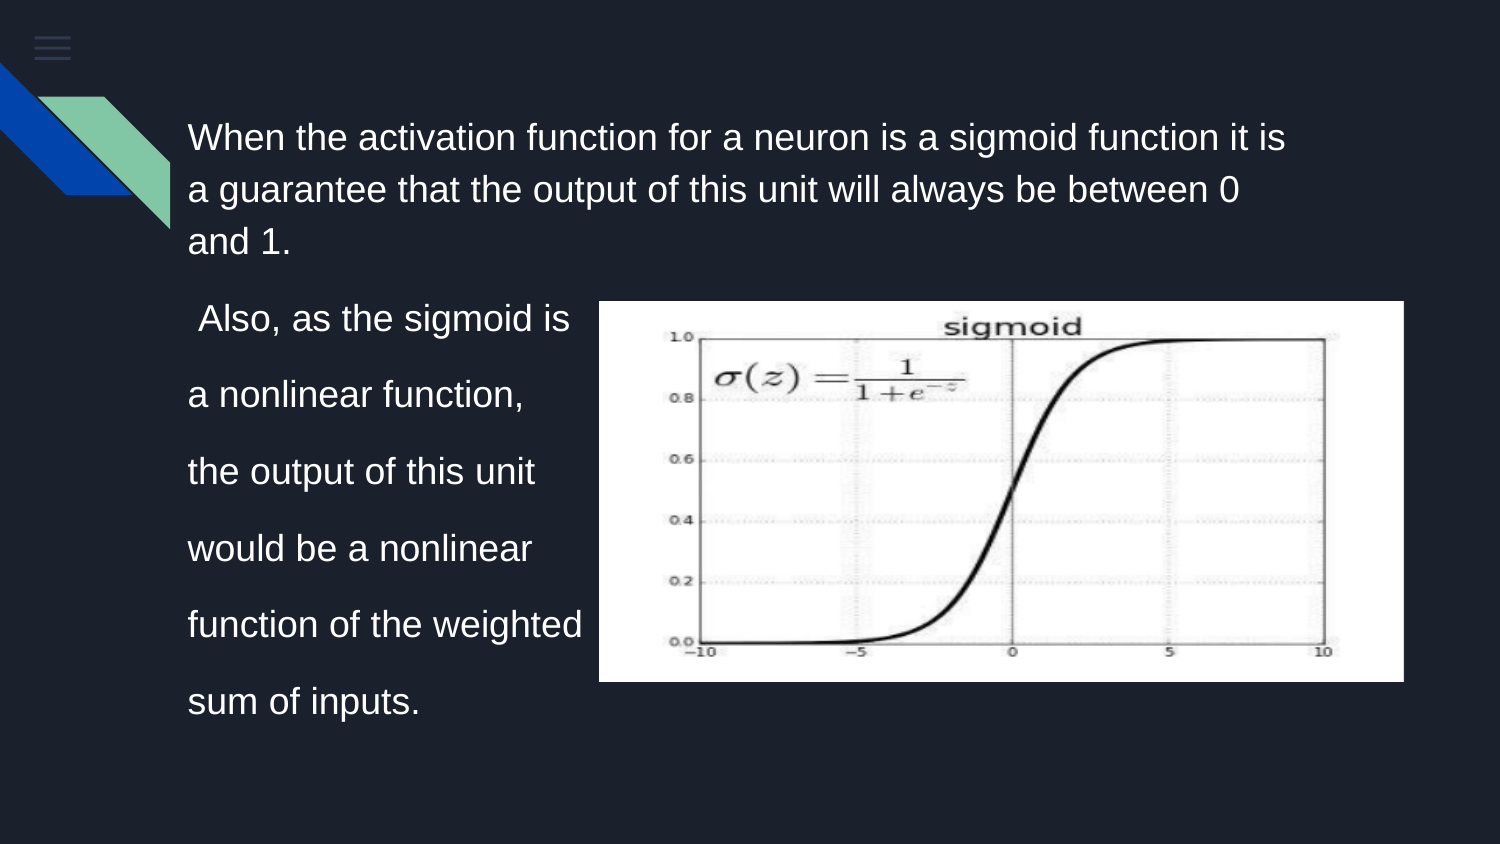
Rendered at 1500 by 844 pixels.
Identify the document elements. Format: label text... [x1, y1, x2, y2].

list When the activation function for a neuron is a sigmoid function it is a guarantee that the output of this unit will always be between 0 and 1. Also, as the sigmoid is a nonlinear function, the output of this unit would be a nonlinear function of the weighted sum of inputs. [172, 91, 1328, 753]
picture [598, 301, 1406, 682]
